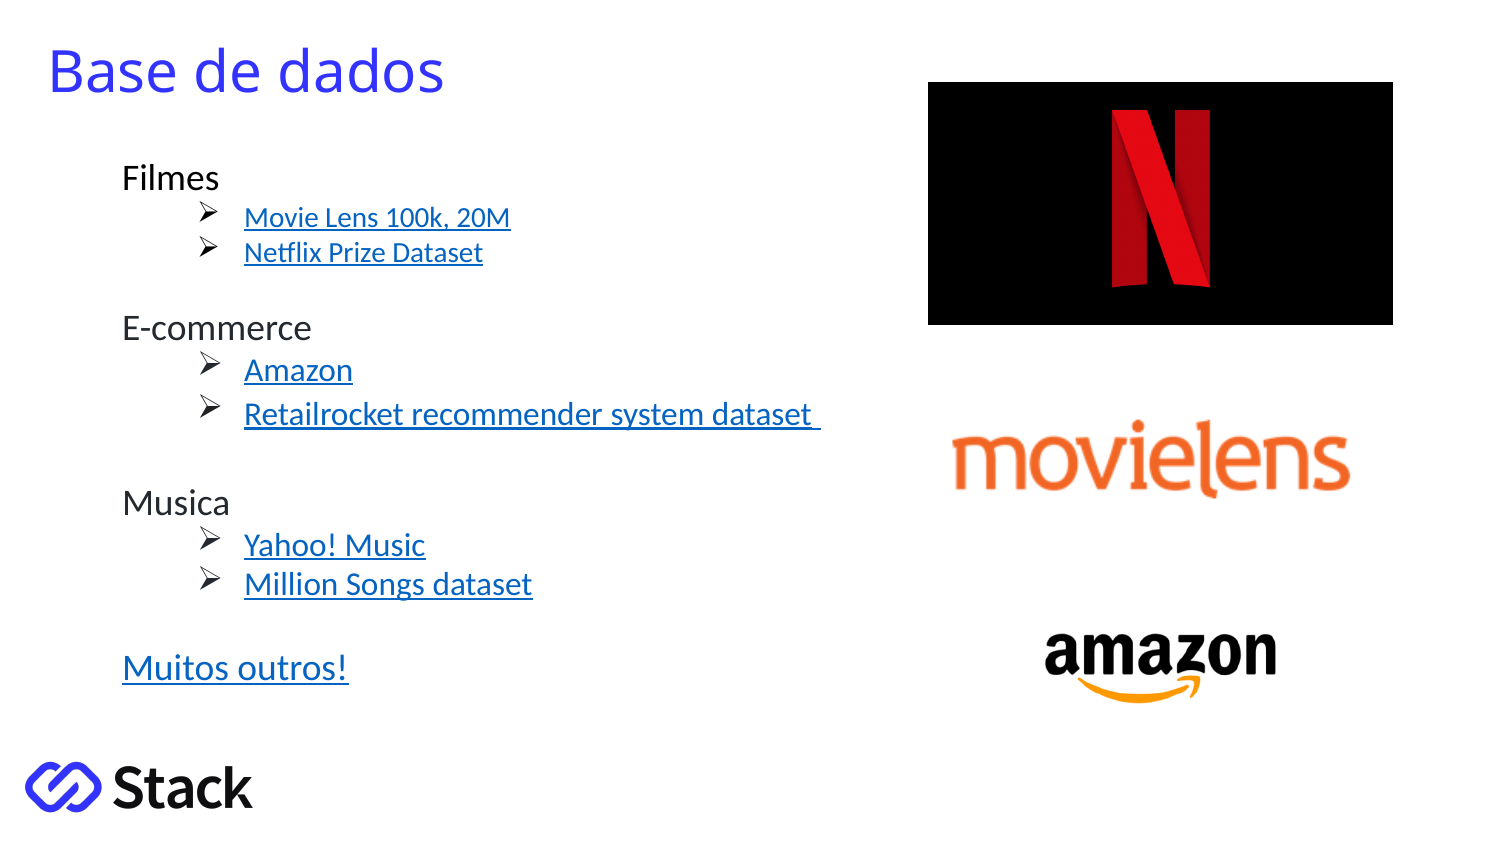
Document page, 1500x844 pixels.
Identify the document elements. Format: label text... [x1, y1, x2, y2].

text_box Filmes Movie Lens 100k, 20M Netflix Prize Dataset E-commerce Amazon Retailrocket recommender system dataset Musica Yahoo! Music Million Songs dataset Muitos outros! [107, 145, 901, 695]
picture [9, 657, 269, 844]
picture [877, 368, 1444, 816]
title Base de dados [32, 19, 1138, 146]
picture [928, 82, 1393, 326]
